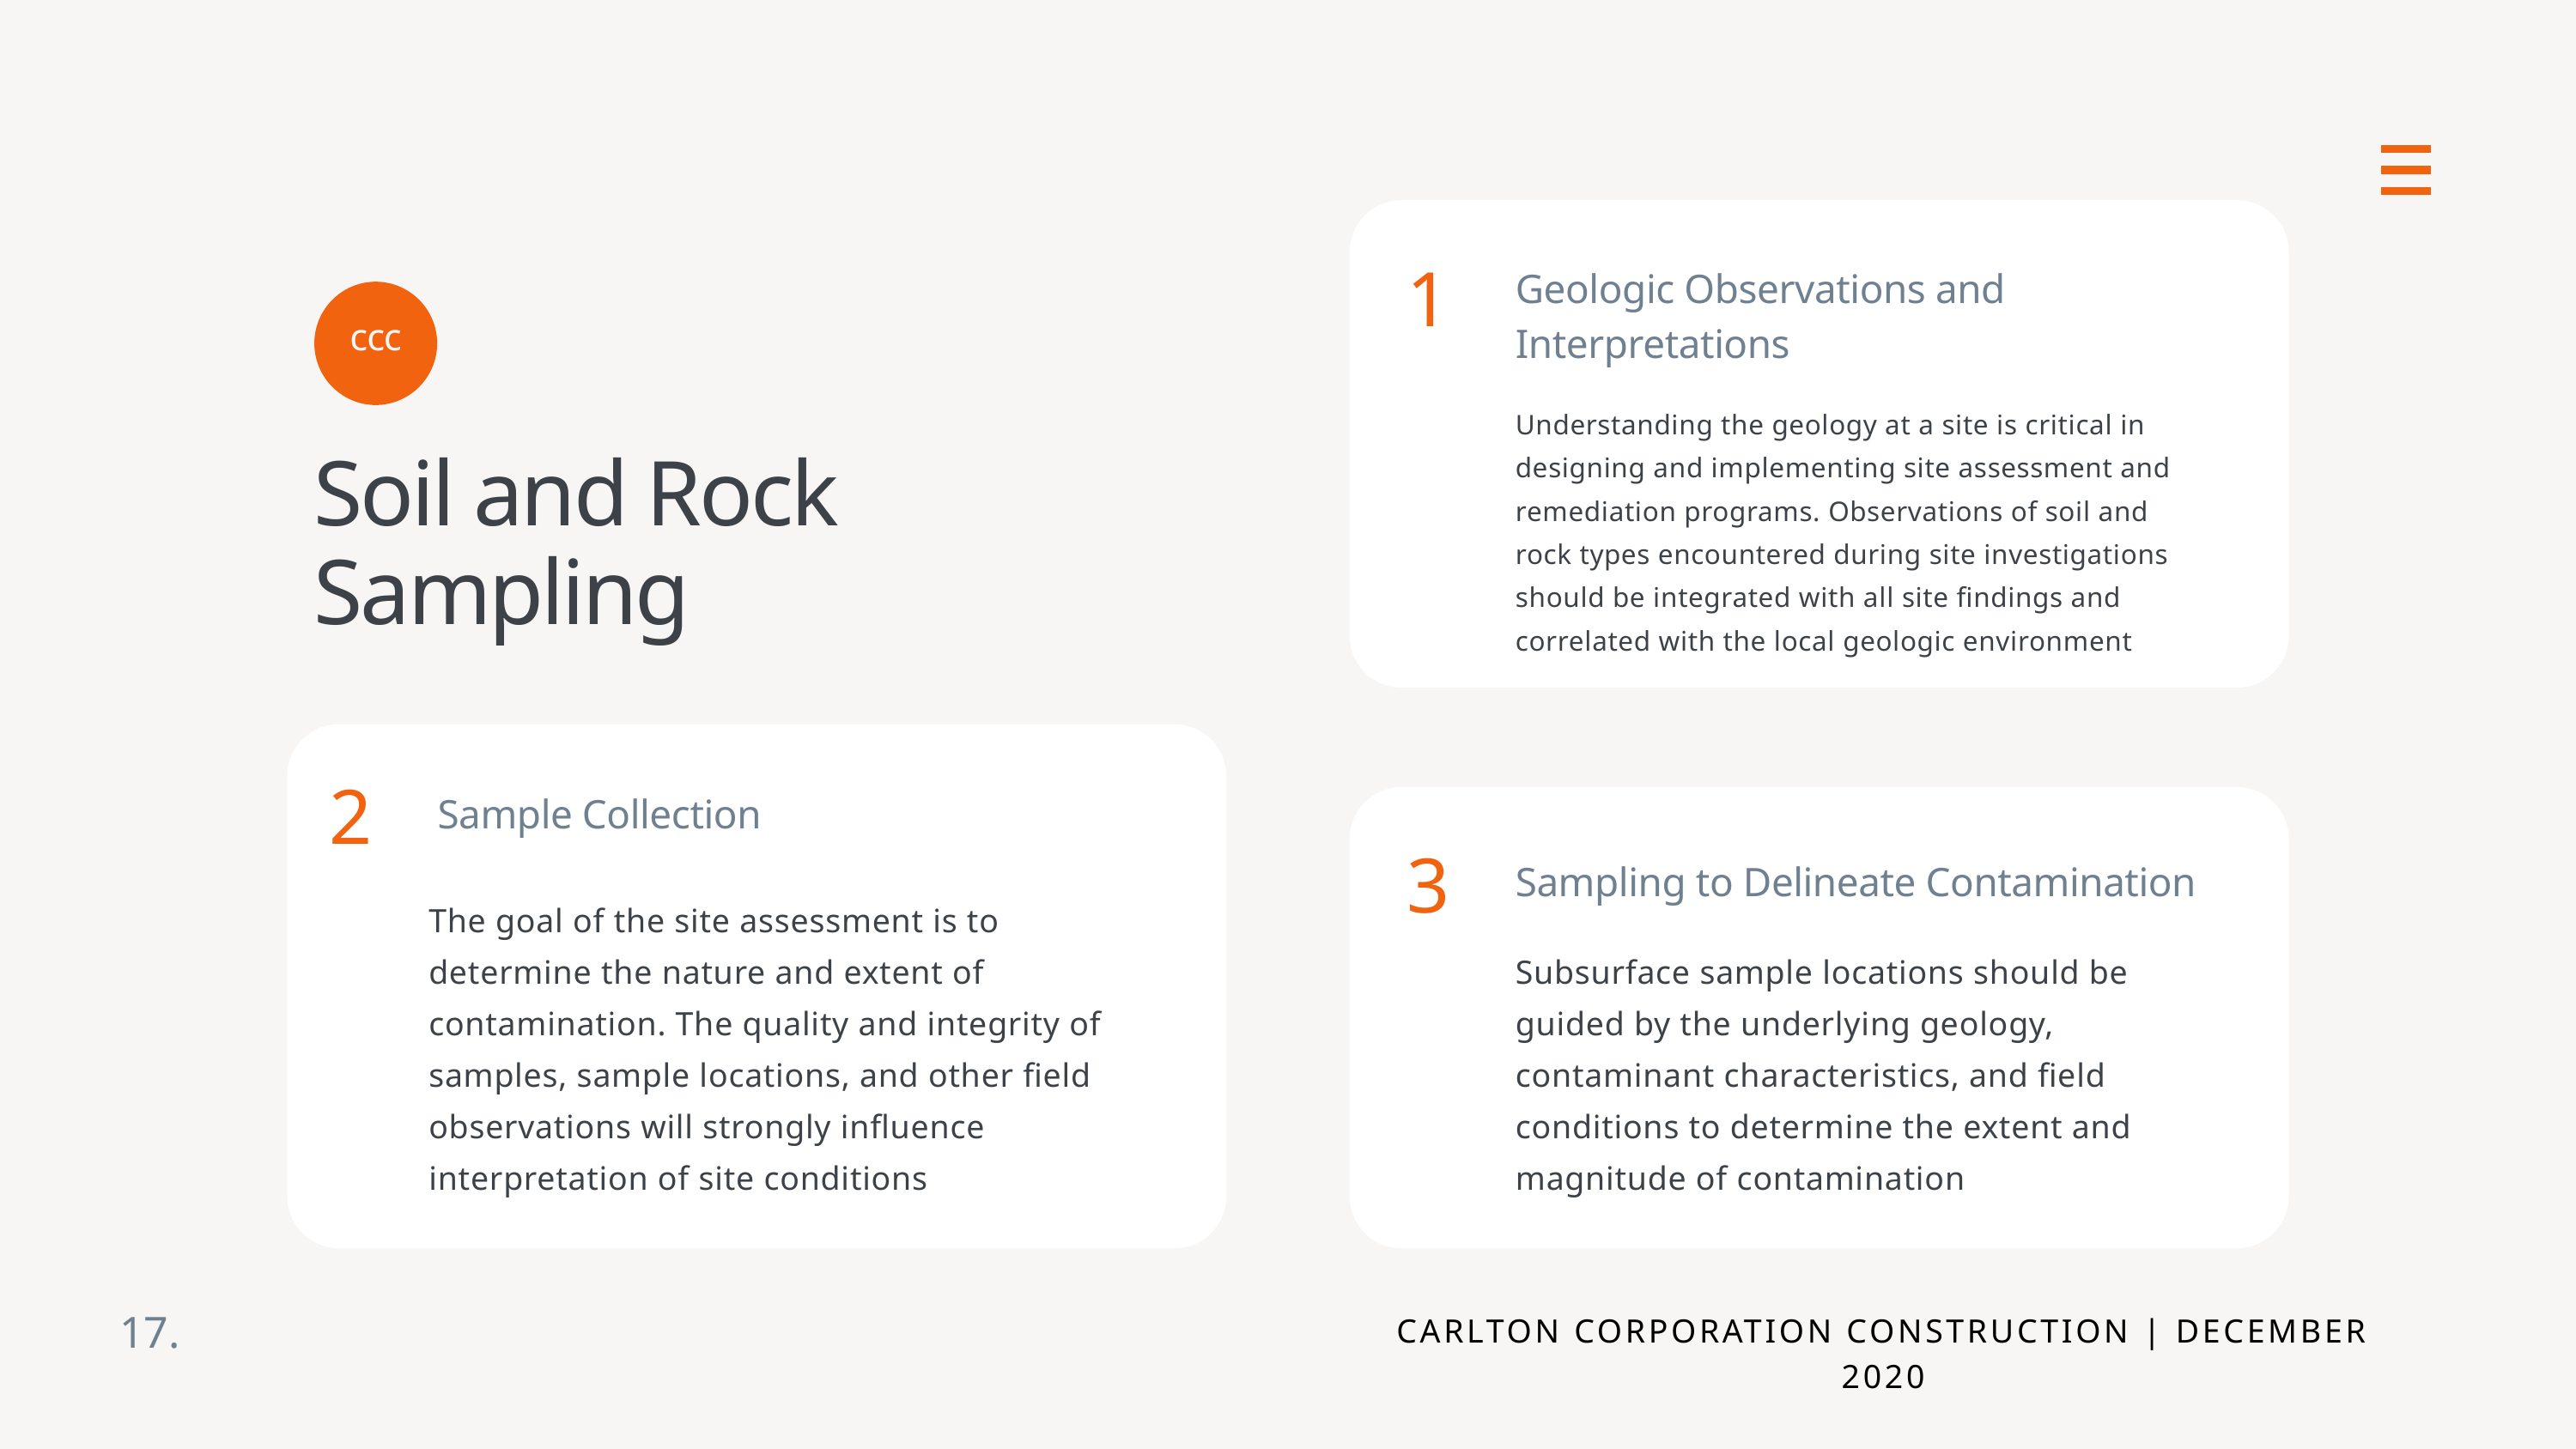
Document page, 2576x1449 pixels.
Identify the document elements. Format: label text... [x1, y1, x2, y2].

text_box CARLTON CORPORATION CONSTRUCTION | DECEMBER 2020 [1360, 1304, 2406, 1395]
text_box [287, 724, 1227, 1249]
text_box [2380, 144, 2432, 196]
text_box Soil and Rock Sampling [313, 445, 1078, 643]
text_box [1349, 786, 2289, 1249]
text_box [313, 281, 438, 406]
text_box 17. [119, 1296, 738, 1357]
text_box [1349, 199, 2289, 688]
